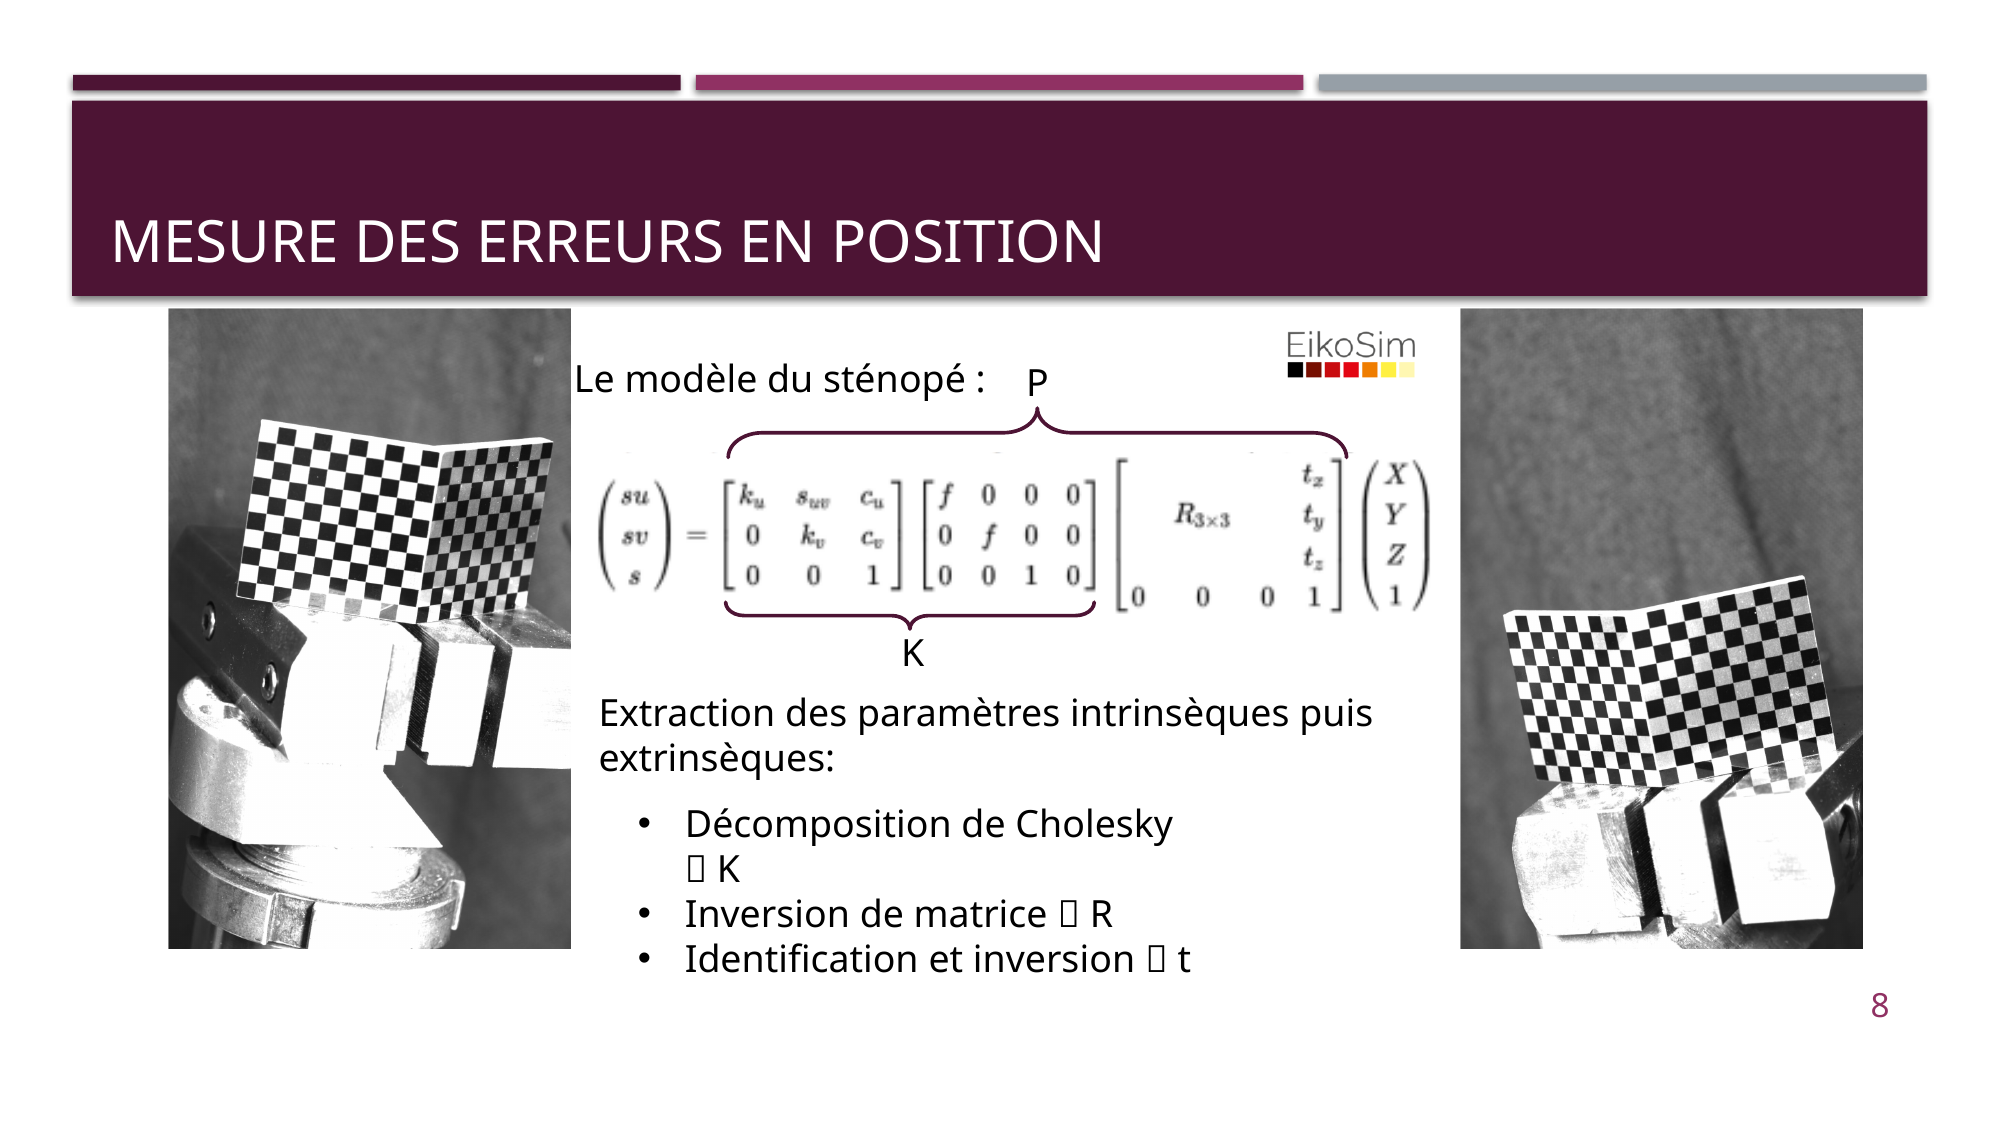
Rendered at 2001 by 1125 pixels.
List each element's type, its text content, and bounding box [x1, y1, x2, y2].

picture [1272, 321, 1430, 383]
picture [49, 310, 691, 948]
text_box Décomposition de Cholesky  K Inversion de matrice  R Identification et inversion  t [623, 792, 1221, 988]
text_box K [886, 629, 940, 681]
title Mesure des erreurs en position [95, 115, 1905, 282]
text_box Le modèle du sténopé : [559, 347, 1001, 407]
picture [1340, 310, 1983, 948]
text_box [727, 412, 1335, 450]
text_box P [1011, 351, 1064, 412]
slide_number 8 [1732, 977, 1905, 1037]
text_box Extraction des paramètres intrinsèques puis extrinsèques: [696, 681, 1335, 786]
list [696, 452, 1335, 620]
